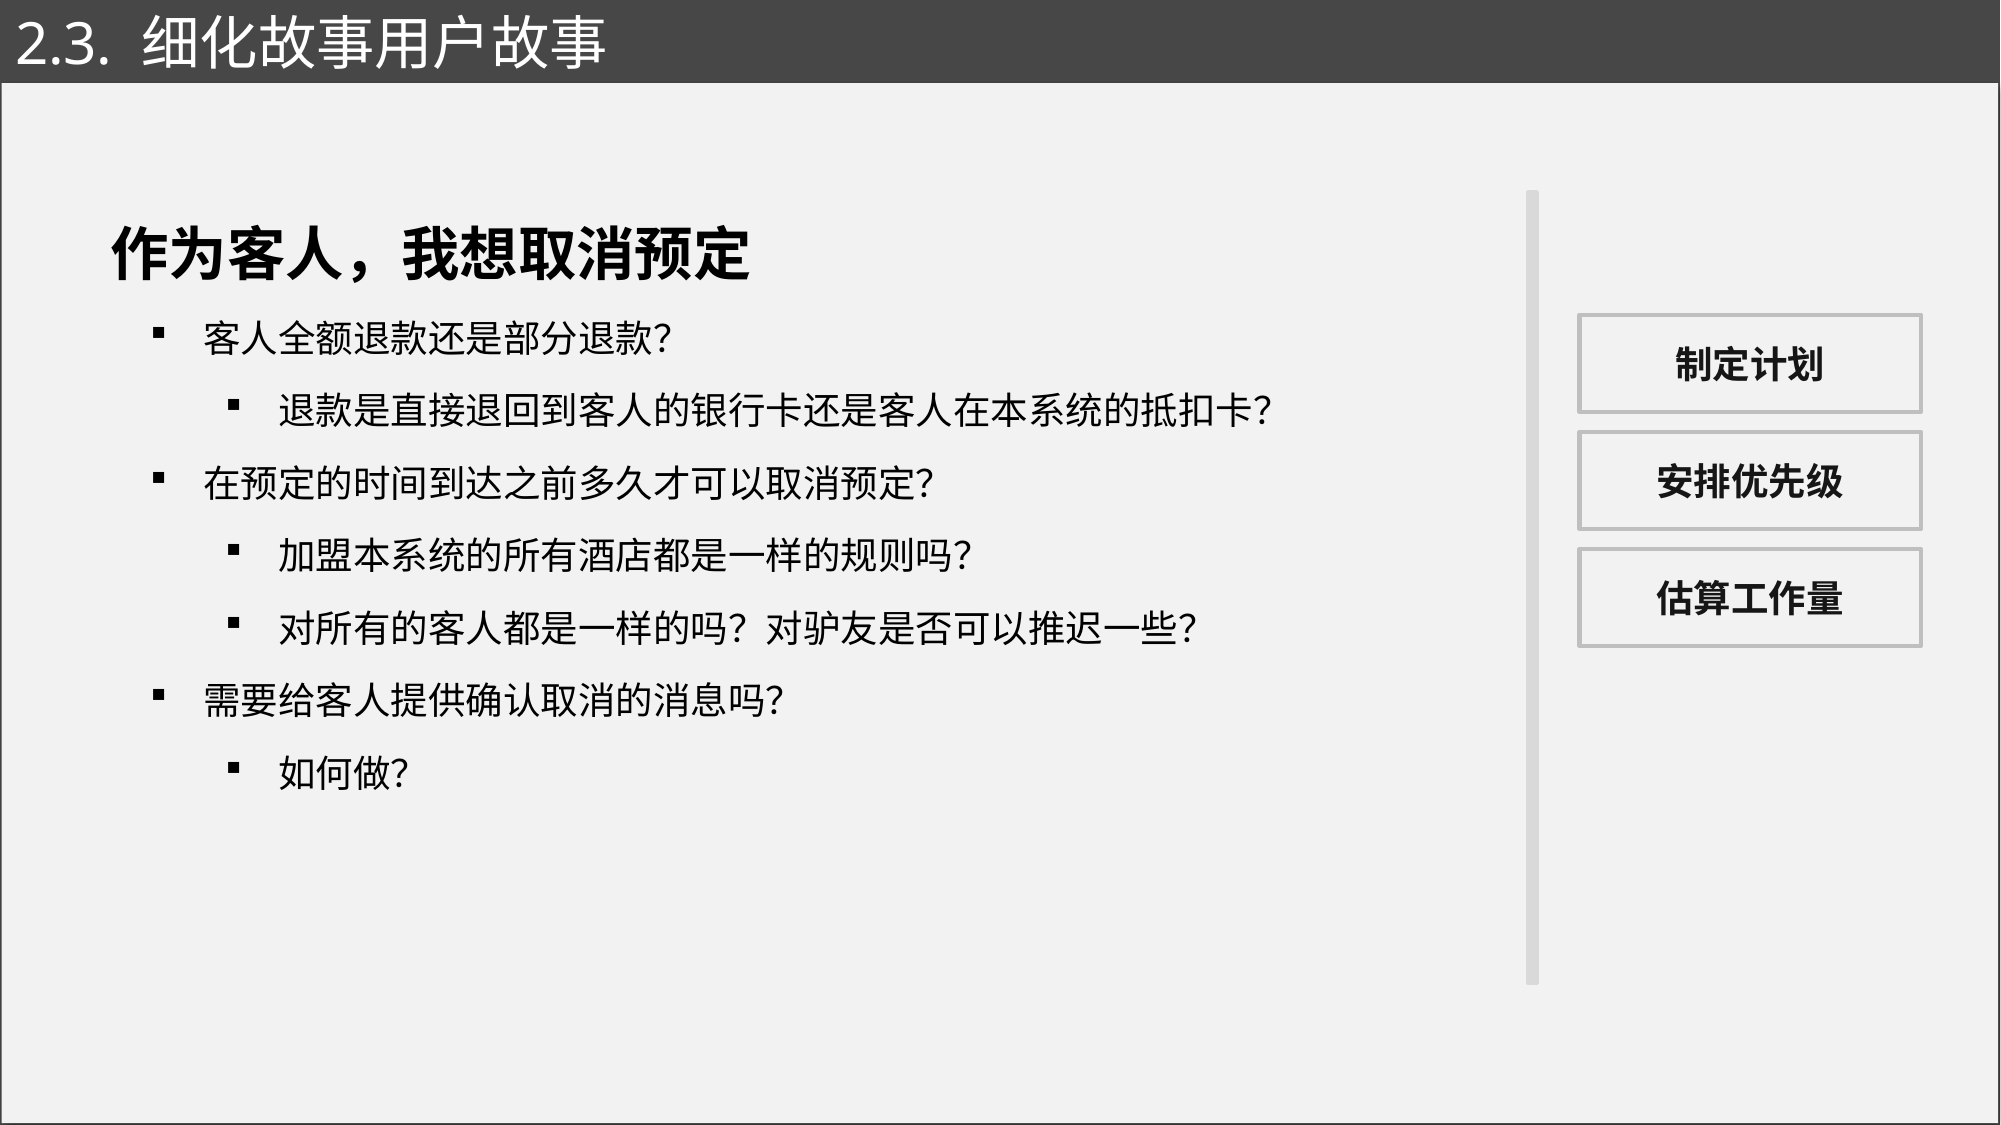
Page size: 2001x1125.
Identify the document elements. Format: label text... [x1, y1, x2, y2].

title 2.3. 细化故事用户故事 [0, 1, 2000, 81]
text_box 安排优先级 [1577, 430, 1923, 531]
text_box 制定计划 [1577, 313, 1923, 414]
text_box 估算工作量 [1577, 547, 1923, 648]
text_box 作为客人，我想取消预定 客人全额退款还是部分退款？ 退款是直接退回到客人的银行卡还是客人在本系统的抵扣卡？ 在预定的时间到达之前多久才可以取消预定？ 加盟本系统的所有酒店都是一样的规则吗？ 对所有的客人都是一样的吗？对驴友是否可以推迟一些？ 需要给客人提供确认取消的消息吗？ 如何做？ [95, 174, 1346, 803]
text_box [1526, 190, 1539, 985]
